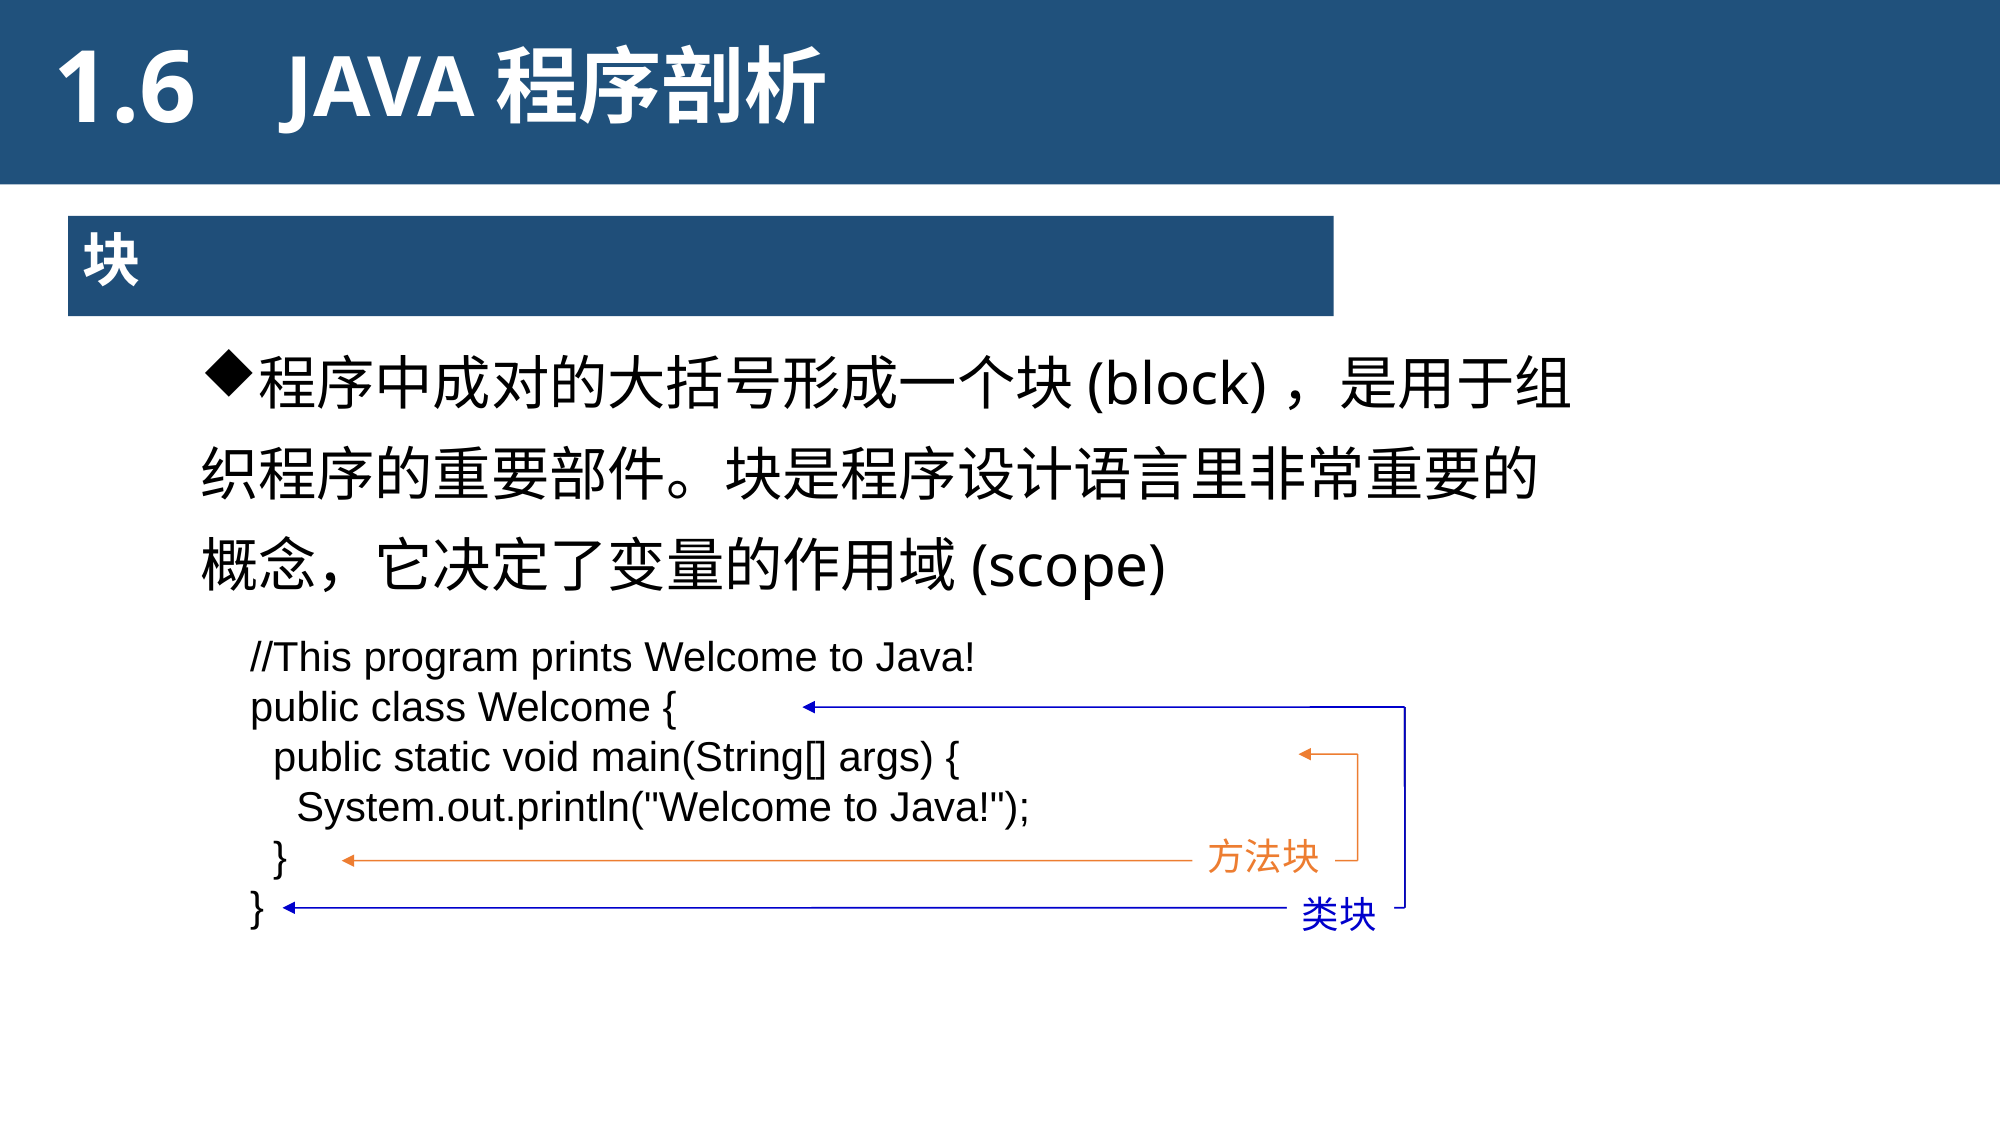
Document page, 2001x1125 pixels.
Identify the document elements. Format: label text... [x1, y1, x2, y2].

text_box //This program prints Welcome to Java! public class Welcome { public static void main(String[] args) { System.out.println("Welcome to Java!"); } } [235, 622, 1453, 938]
list 1.6 [38, 28, 244, 166]
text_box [282, 706, 1405, 908]
list JAVA程序剖析 [270, 36, 1782, 119]
text_box 块 [68, 215, 1334, 317]
text_box 类块 [1286, 908, 1395, 944]
text_box 程序中成对的大括号形成一个块(block)，是用于组织程序的重要部件。块是程序设计语言里非常重要的概念，它决定了变量的作用域(scope) [185, 317, 1601, 593]
